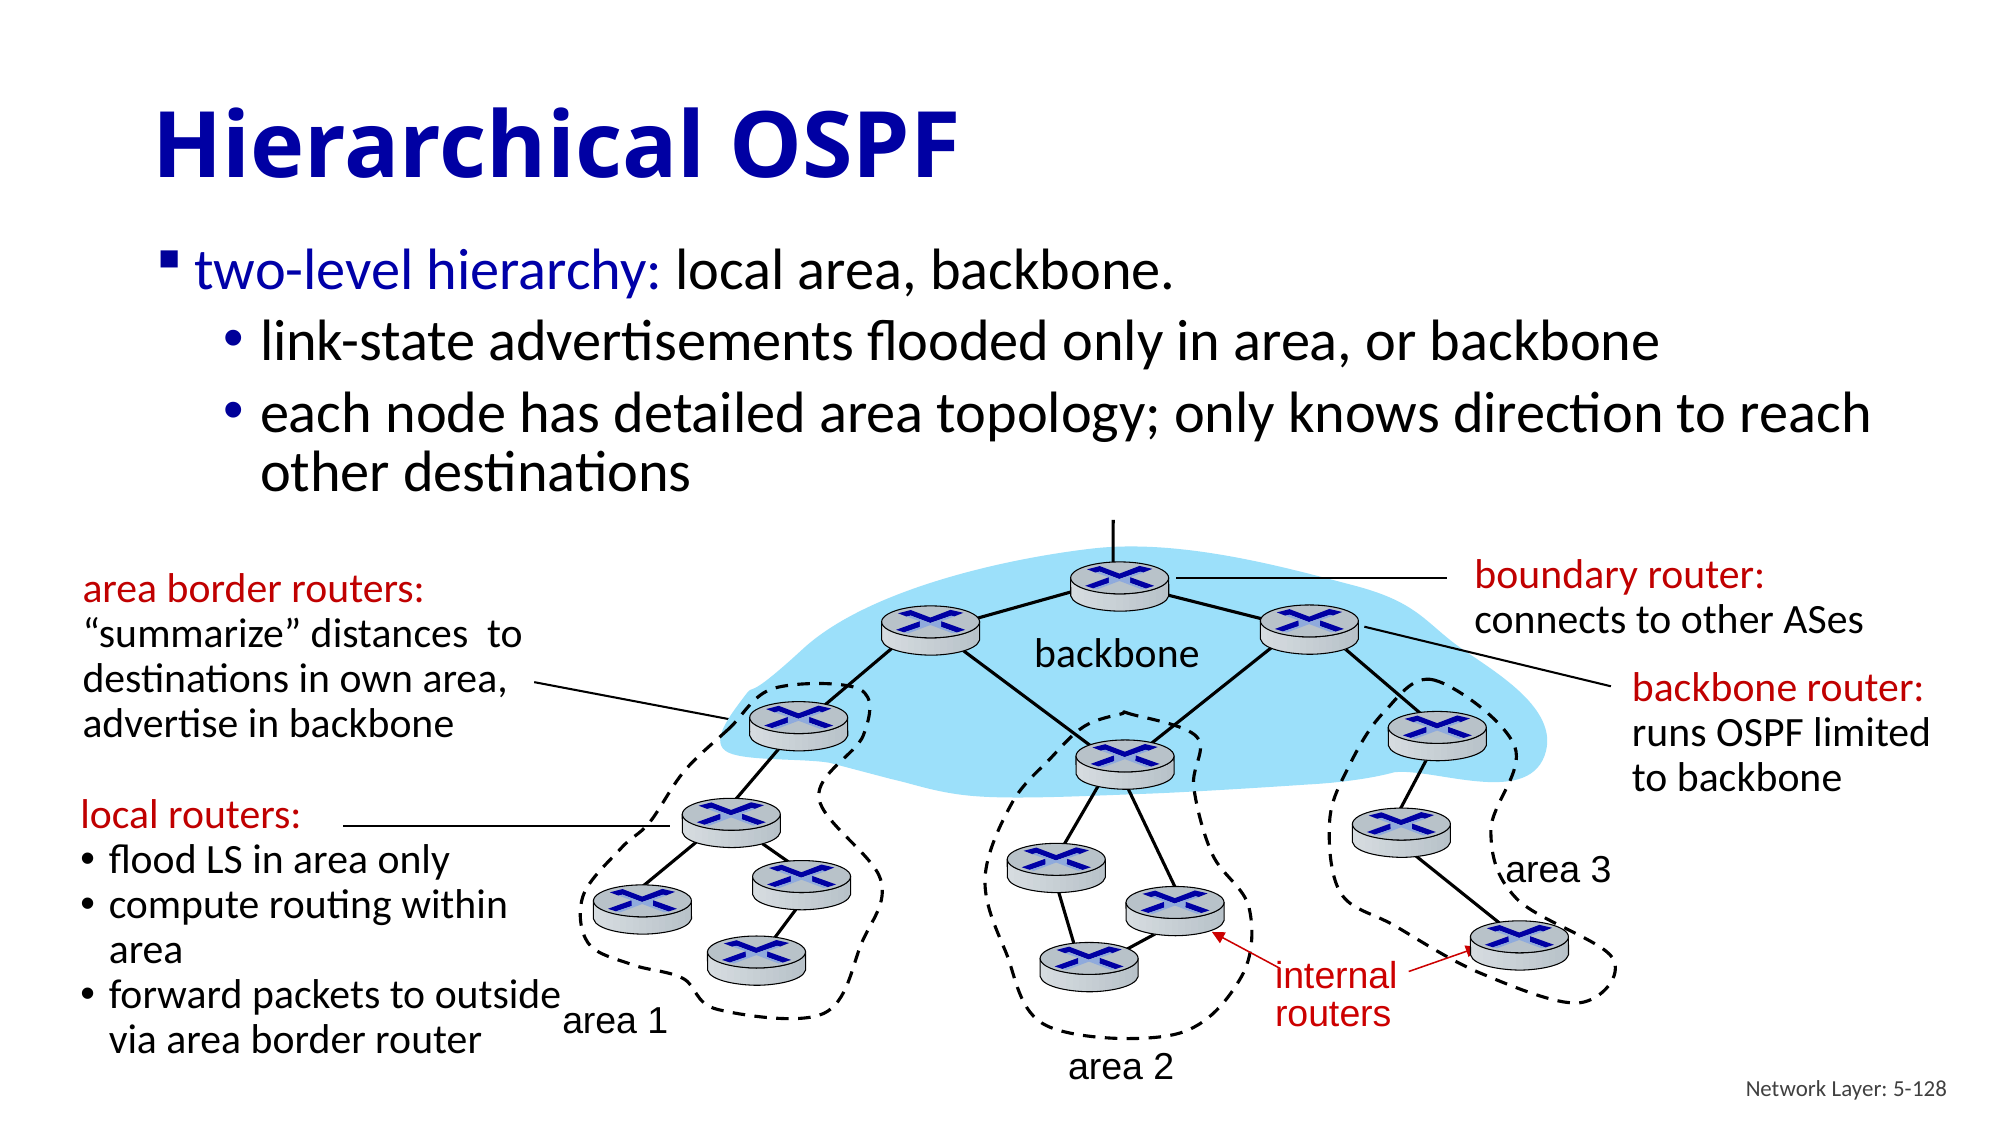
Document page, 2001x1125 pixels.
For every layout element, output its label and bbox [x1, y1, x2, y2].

slide_number [1512, 1056, 1963, 1117]
title [137, 74, 1922, 221]
text_box [65, 234, 2000, 1094]
